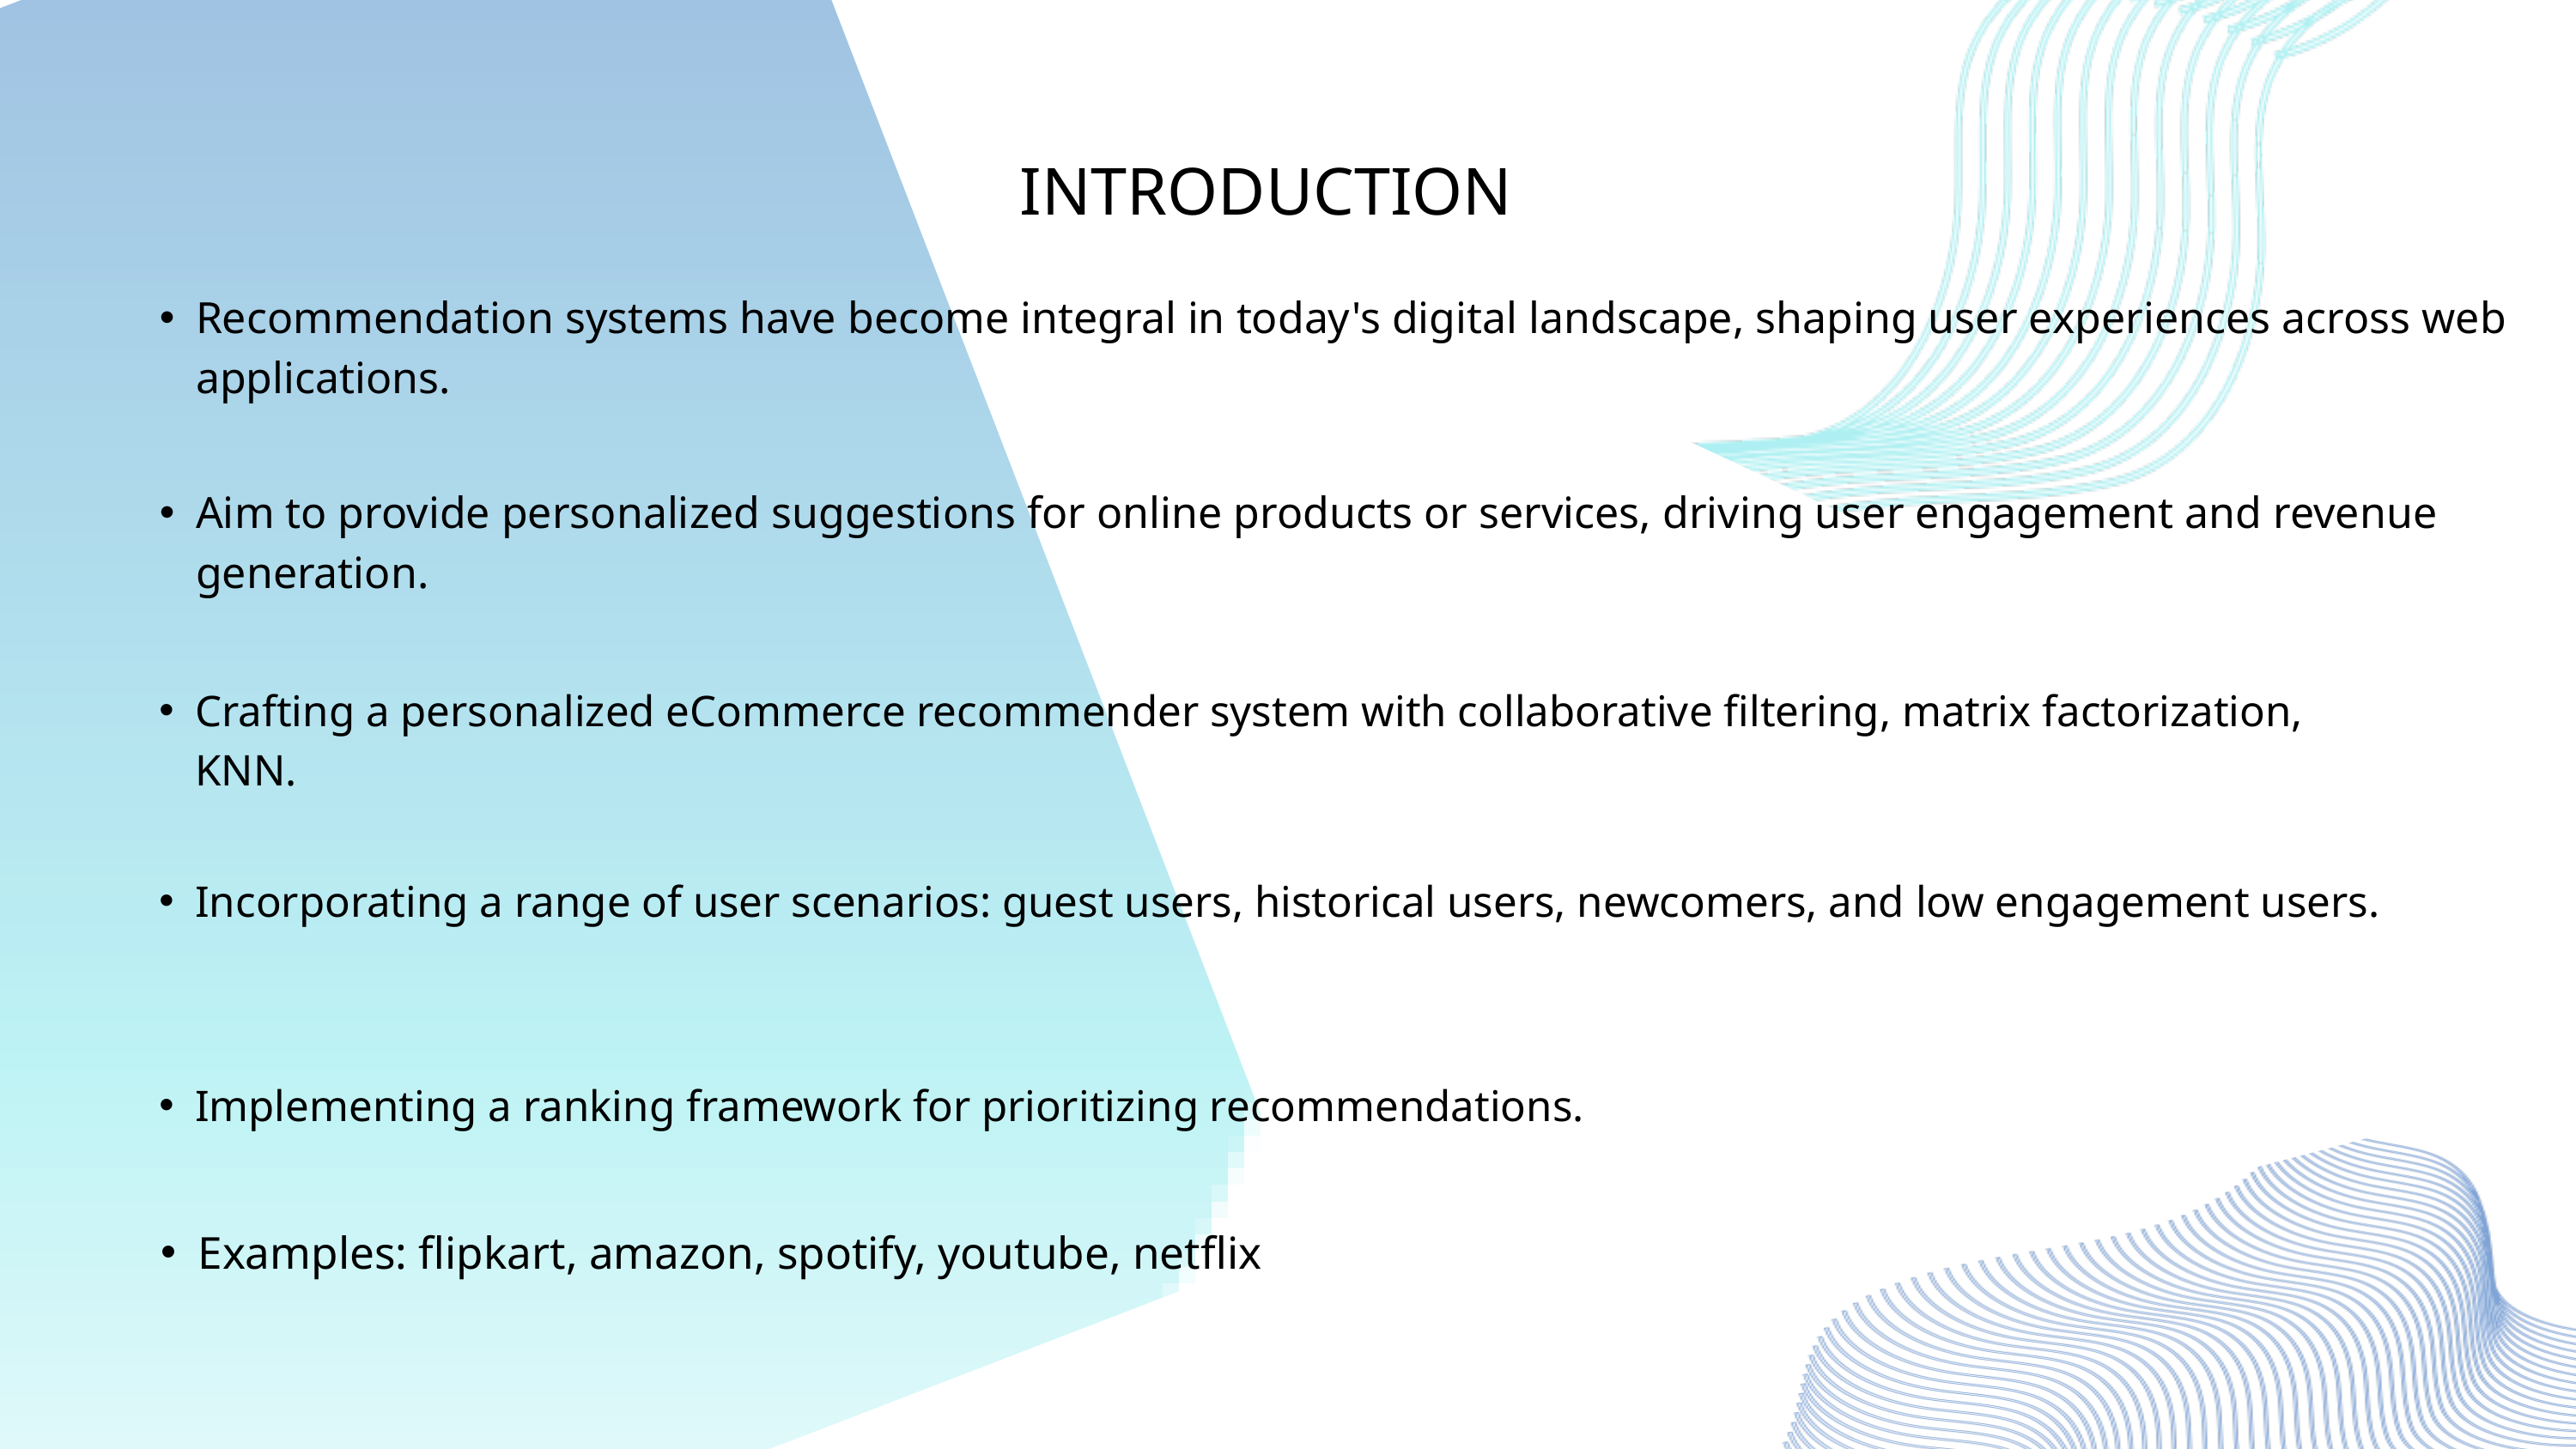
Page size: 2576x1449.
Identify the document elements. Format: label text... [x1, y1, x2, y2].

text_box Examples: flipkart, amazon, spotify, youtube, netflix [123, 1216, 2409, 1278]
text_box Crafting a personalized eCommerce recommender system with collaborative filtering, matrix factorization, KNN. [123, 676, 2409, 795]
text_box Incorporating a range of user scenarios: guest users, historical users, newcomers, and low engagement users. [123, 866, 2409, 926]
text_box [0, 0, 1301, 1449]
text_box INTRODUCTION [686, 136, 1846, 228]
text_box [1607, 403, 2576, 476]
text_box Implementing a ranking framework for prioritizing recommendations. [123, 1070, 2409, 1131]
text_box [1145, 0, 2576, 282]
text_box [2022, 597, 2576, 857]
text_box [1525, 1083, 2576, 1449]
text_box Recommendation systems have become integral in today's digital landscape, shaping user experiences across web applications. [123, 282, 2576, 403]
text_box Aim to provide personalized suggestions for online products or services, driving user engagement and revenue generation. [123, 476, 2576, 597]
